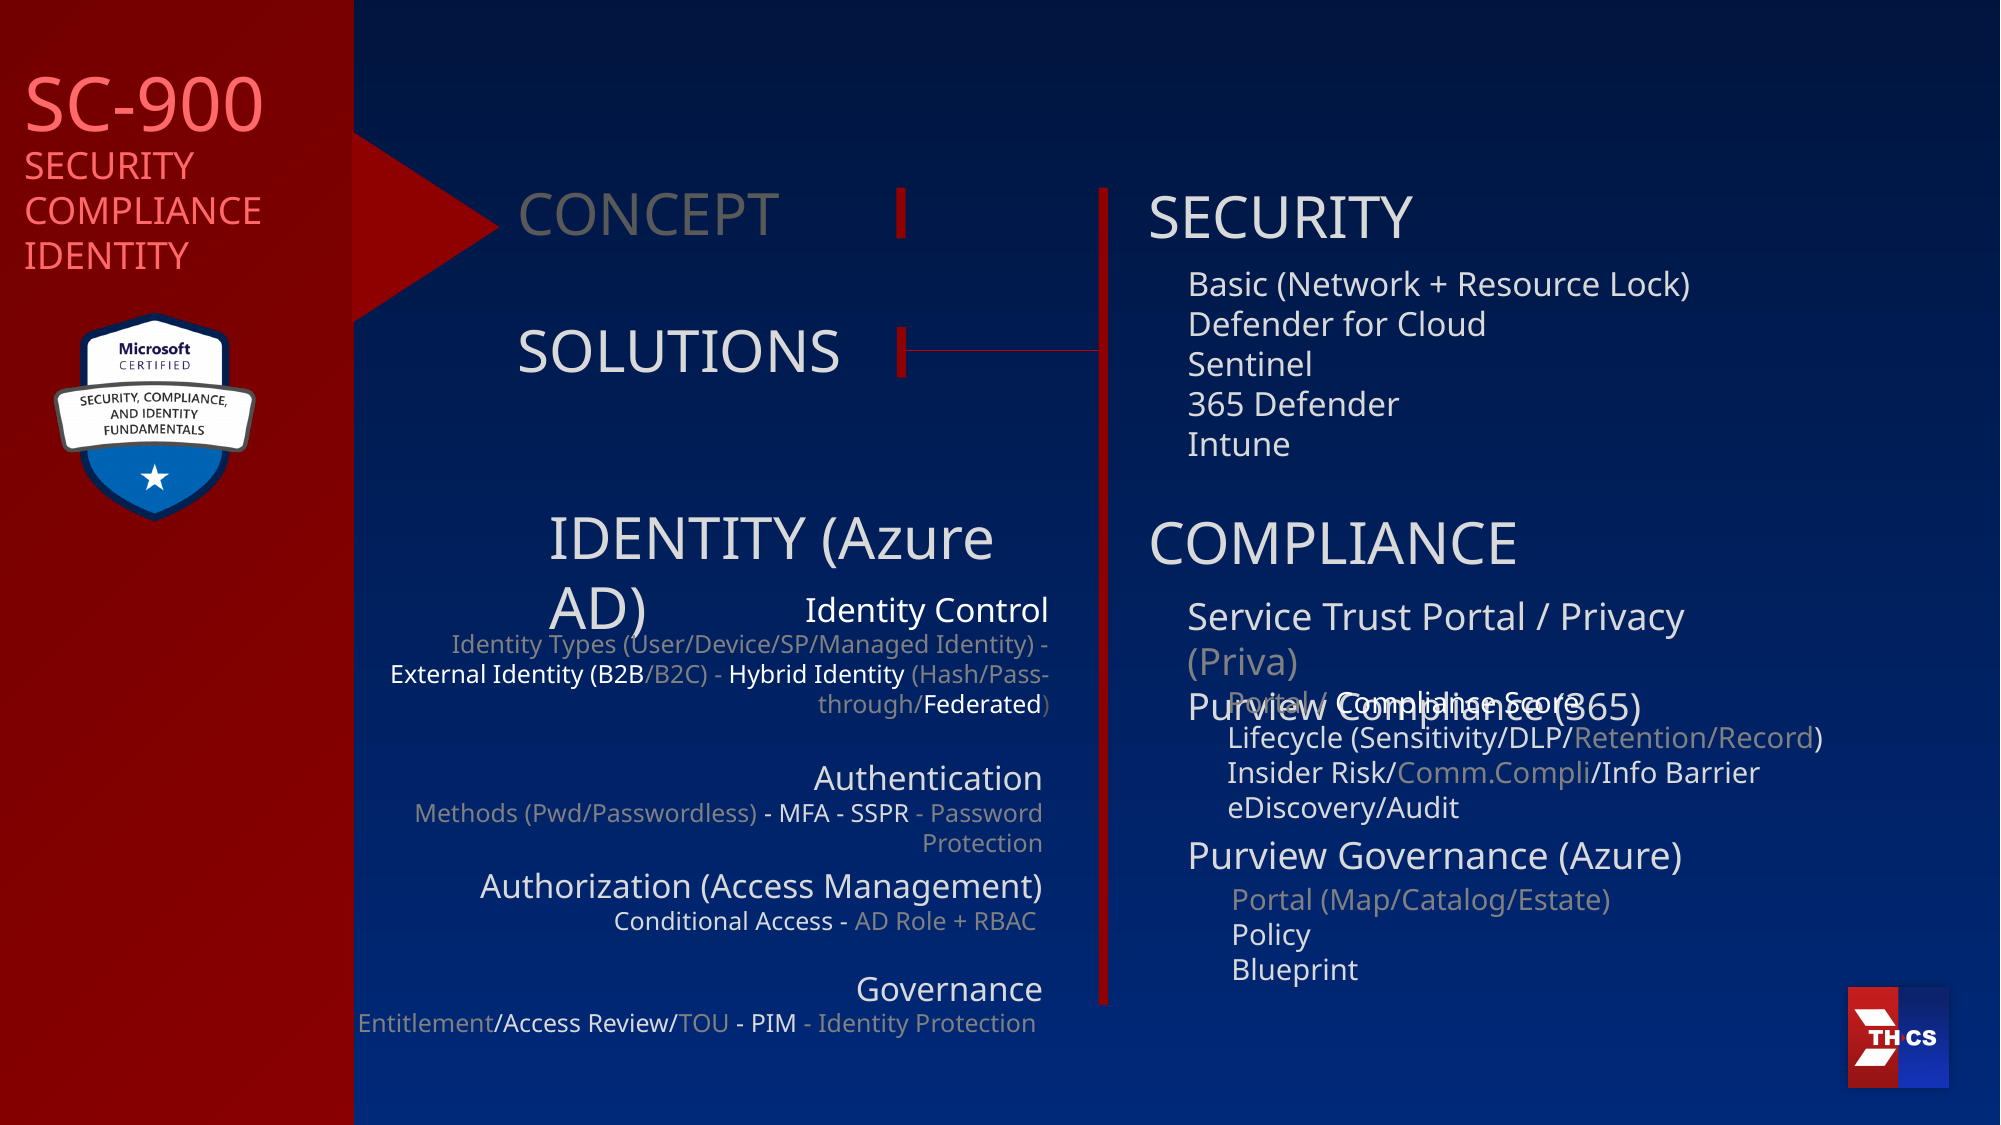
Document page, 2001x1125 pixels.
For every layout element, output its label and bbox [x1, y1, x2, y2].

text_box [0, 0, 2000, 1125]
picture [43, 306, 266, 529]
